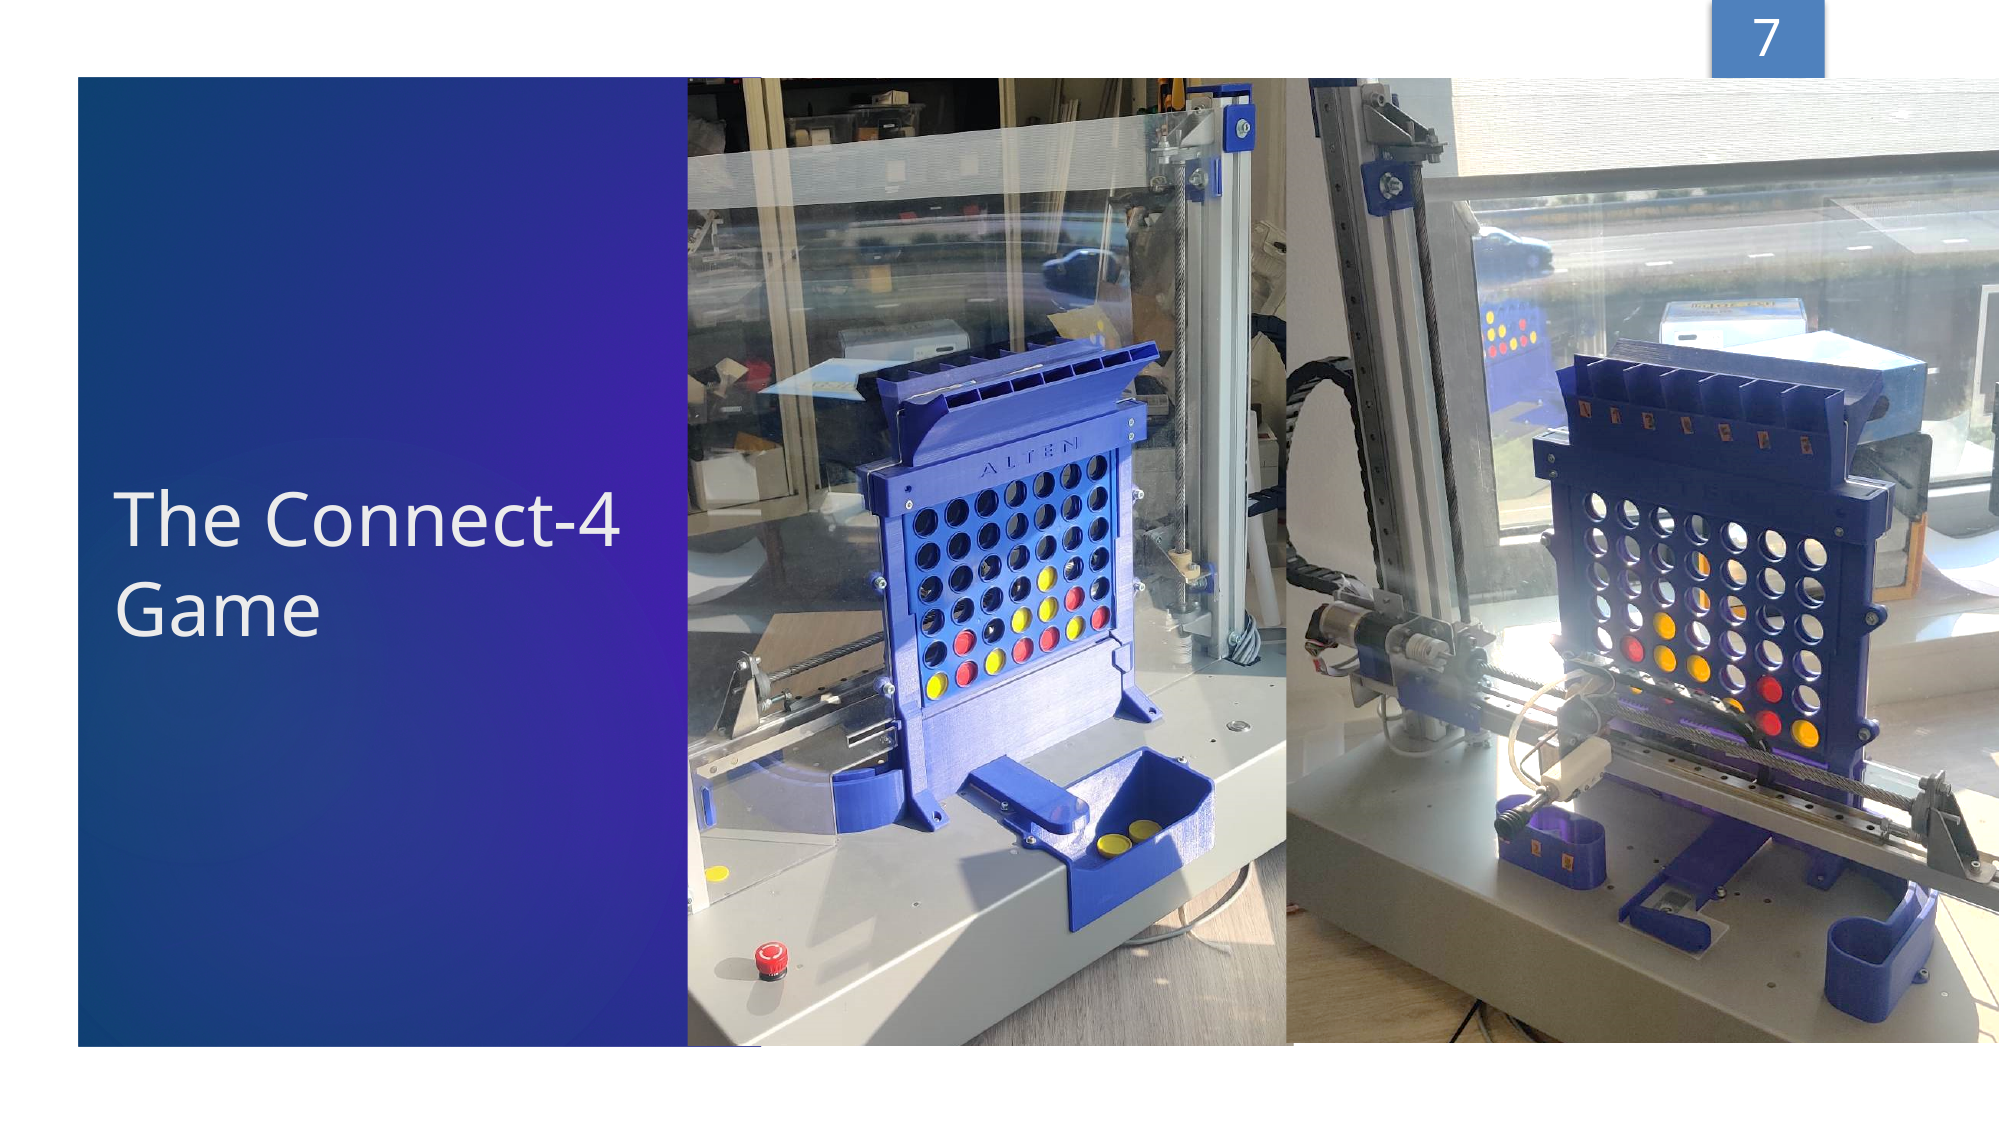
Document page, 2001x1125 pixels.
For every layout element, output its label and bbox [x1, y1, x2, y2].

text_box [0, 0, 2000, 1125]
picture [687, 78, 2000, 1046]
